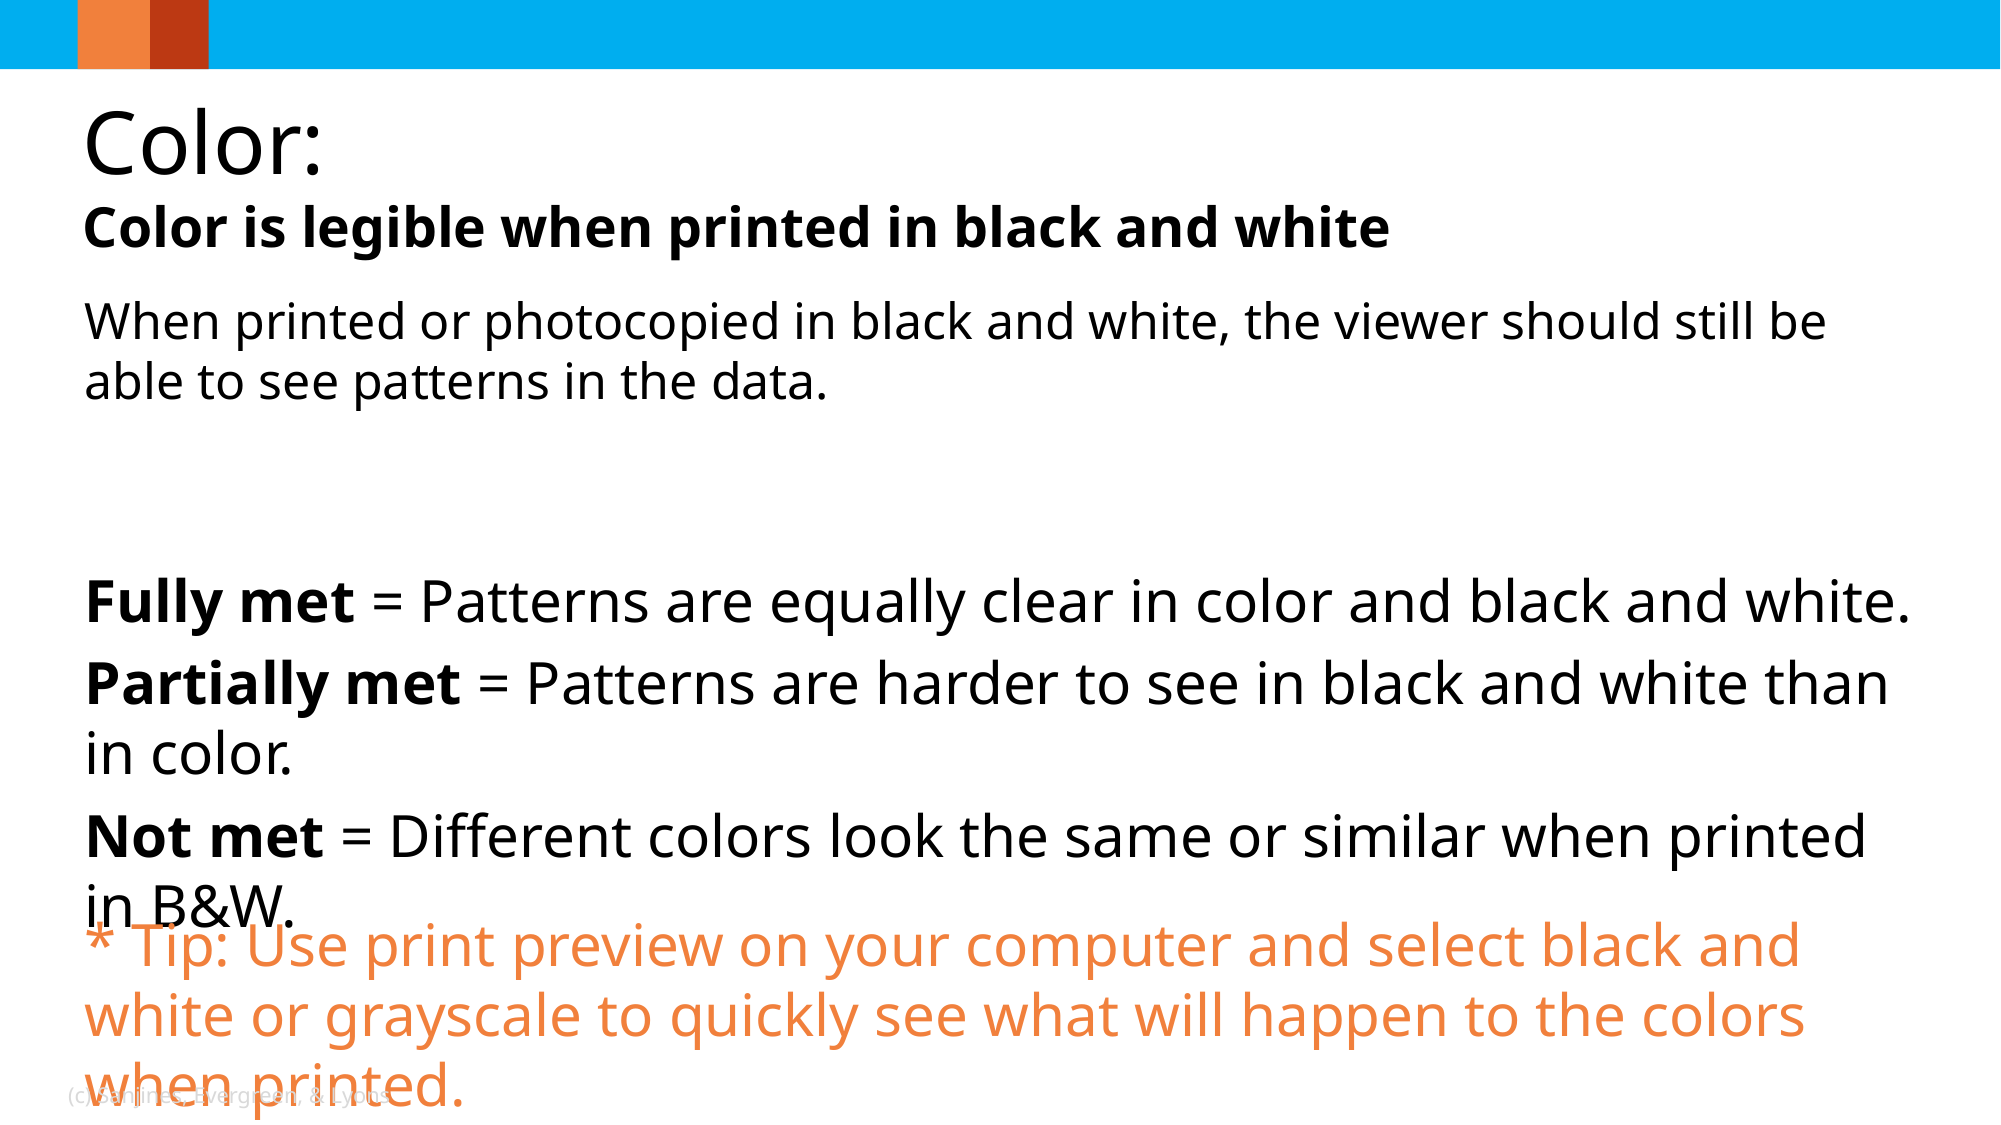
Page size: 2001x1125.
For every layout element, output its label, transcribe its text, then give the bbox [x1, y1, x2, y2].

text_box When printed or photocopied in black and white, the viewer should still be able to see patterns in the data. [69, 212, 1918, 418]
slide_number (c) Sanjines, Evergreen, & Lyons [53, 1065, 520, 1125]
text_box Color: Color is legible when printed in black and white [82, 78, 1960, 267]
text_box Fully met = Patterns are equally clear in color and black and white. Partially met = Patterns are harder to see in black and white than in color. Not met = Different colors look the same or similar when printed in B&W. [69, 556, 1933, 900]
text_box * Tip: Use print preview on your computer and select black and white or grayscale to quickly see what will happen to the colors when printed. [69, 900, 1933, 1125]
